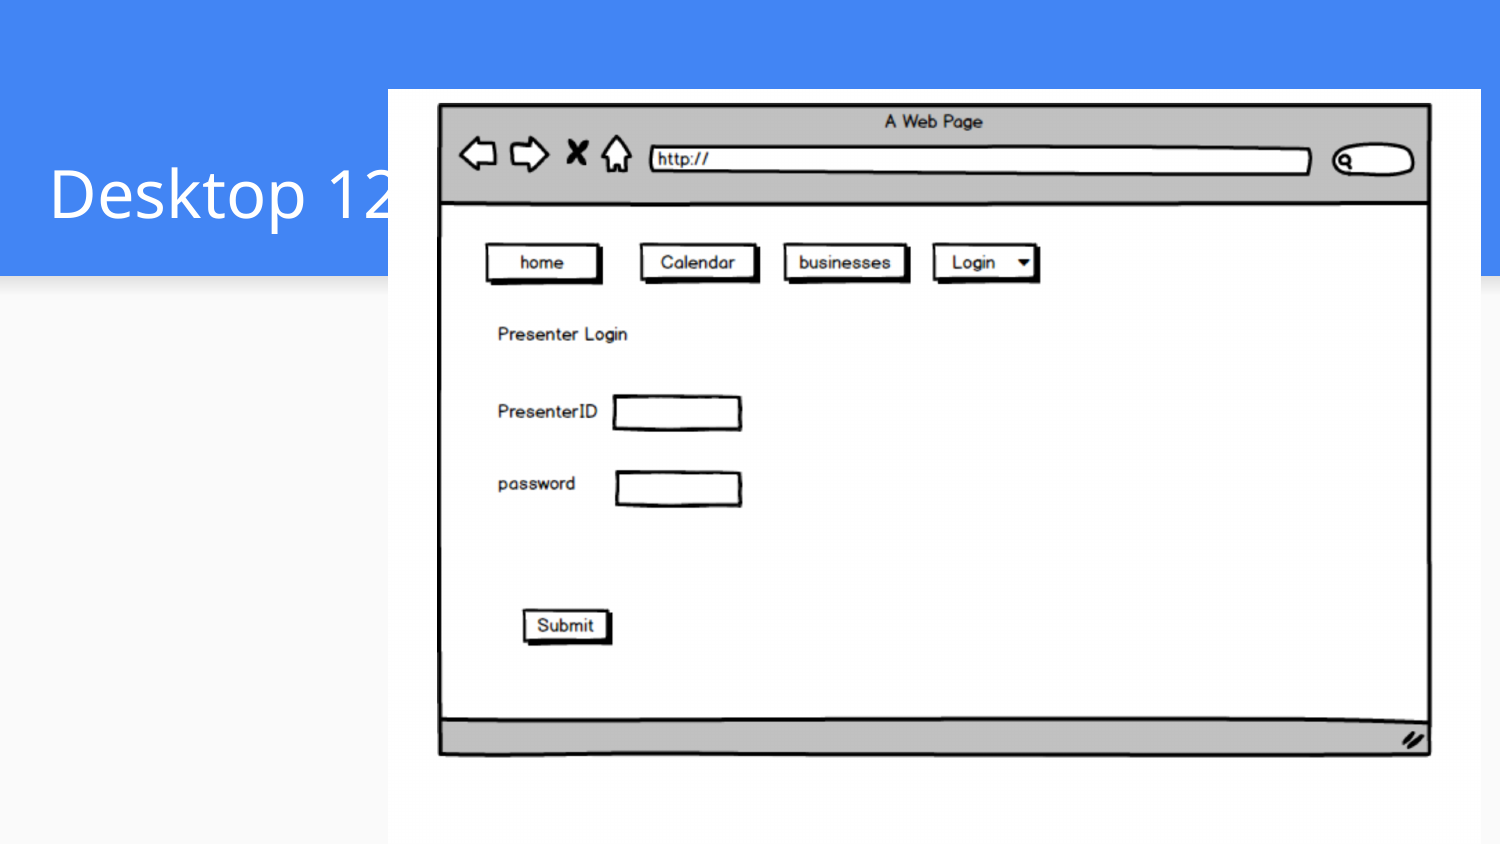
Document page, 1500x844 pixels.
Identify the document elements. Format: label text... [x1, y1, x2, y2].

title Desktop 12 [33, 121, 383, 248]
picture [388, 89, 1481, 844]
